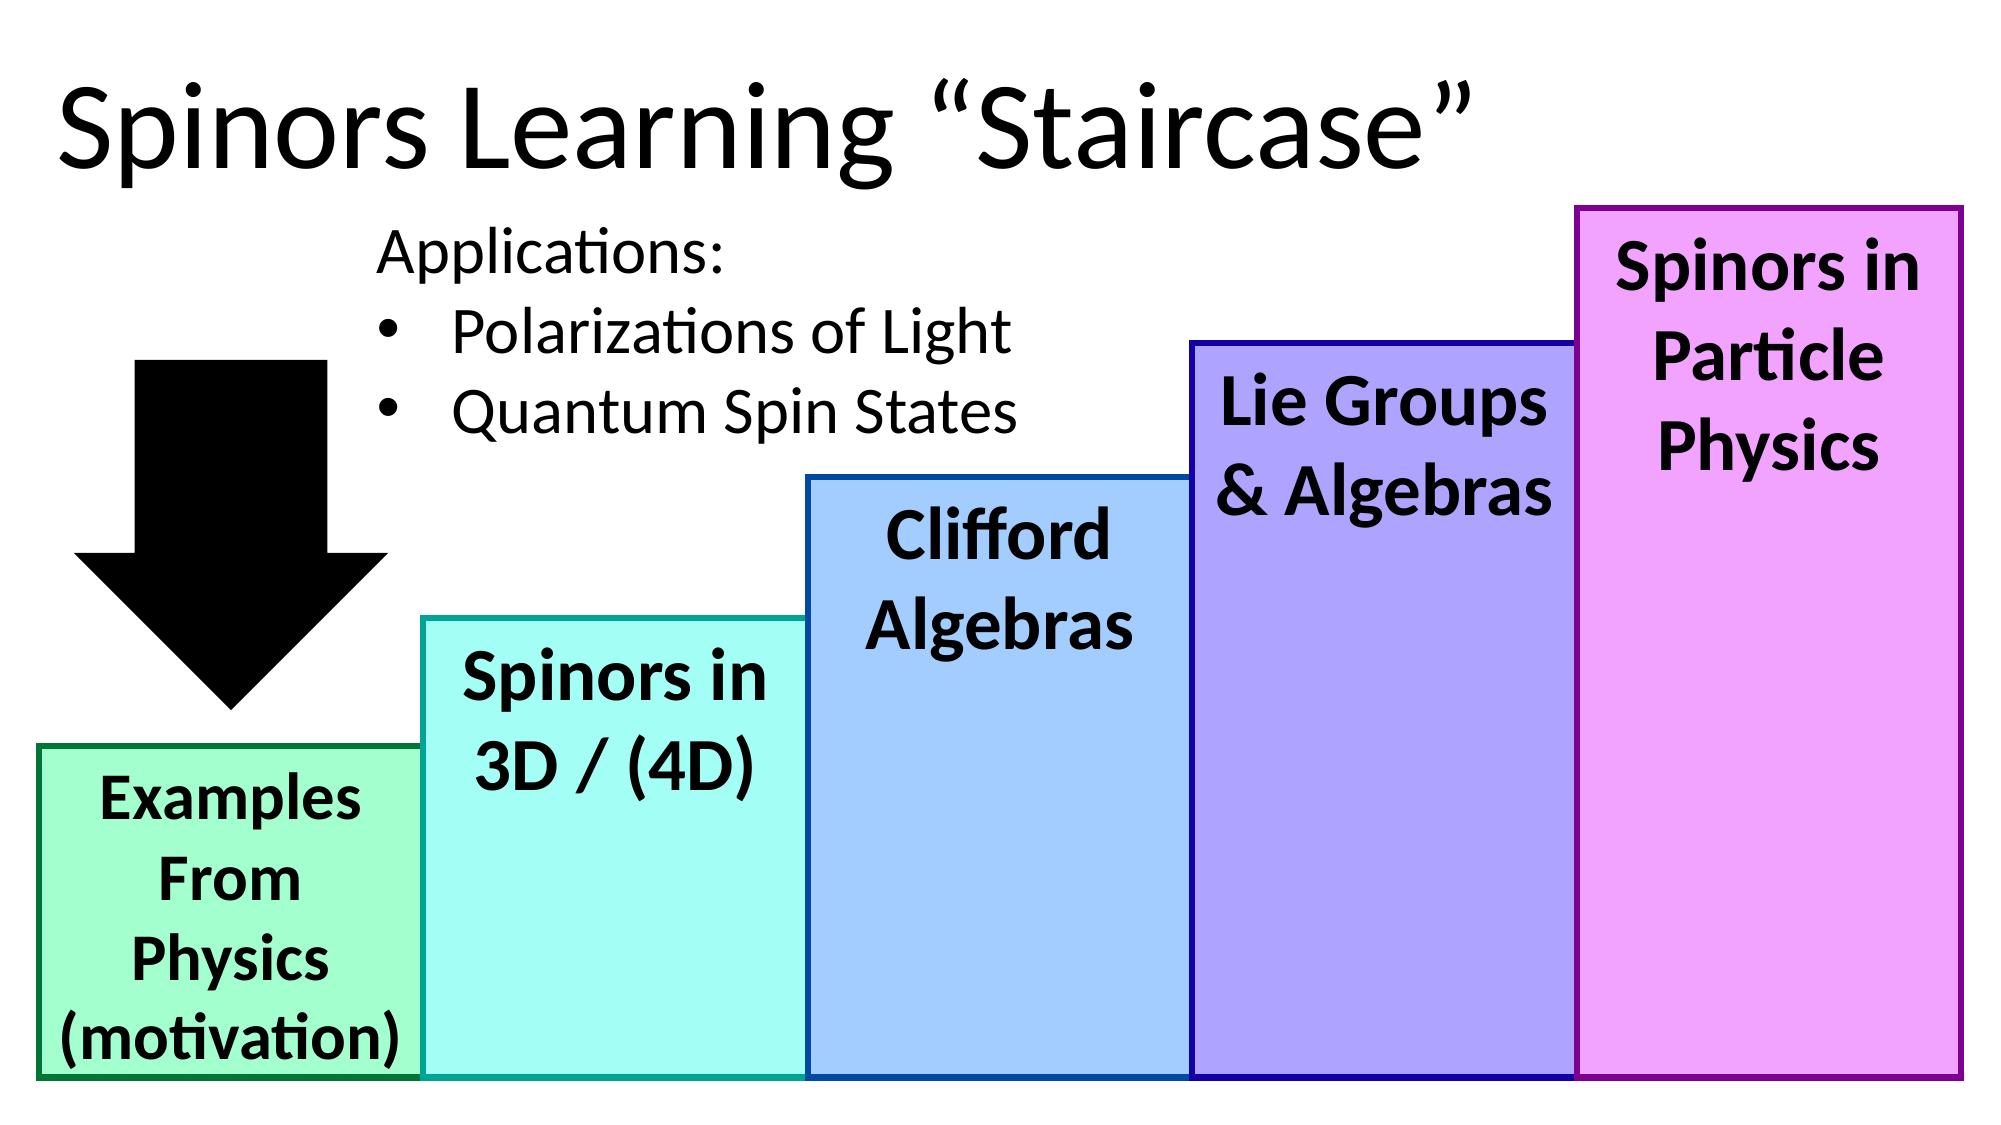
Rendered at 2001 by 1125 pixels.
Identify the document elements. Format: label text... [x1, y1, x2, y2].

text_box Spinors Learning “Staircase” [41, 35, 1524, 201]
text_box [71, 358, 391, 712]
text_box Spinors in 3D / (4D) [422, 617, 807, 1079]
text_box Lie Groups & Algebras [1191, 342, 1576, 1079]
text_box Spinors in Particle Physics [1576, 207, 1962, 1079]
text_box Examples From Physics (motivation) [38, 745, 422, 1079]
text_box Applications: Polarizations of Light Quantum Spin States [361, 199, 1119, 454]
text_box Clifford Algebras [807, 476, 1191, 1079]
